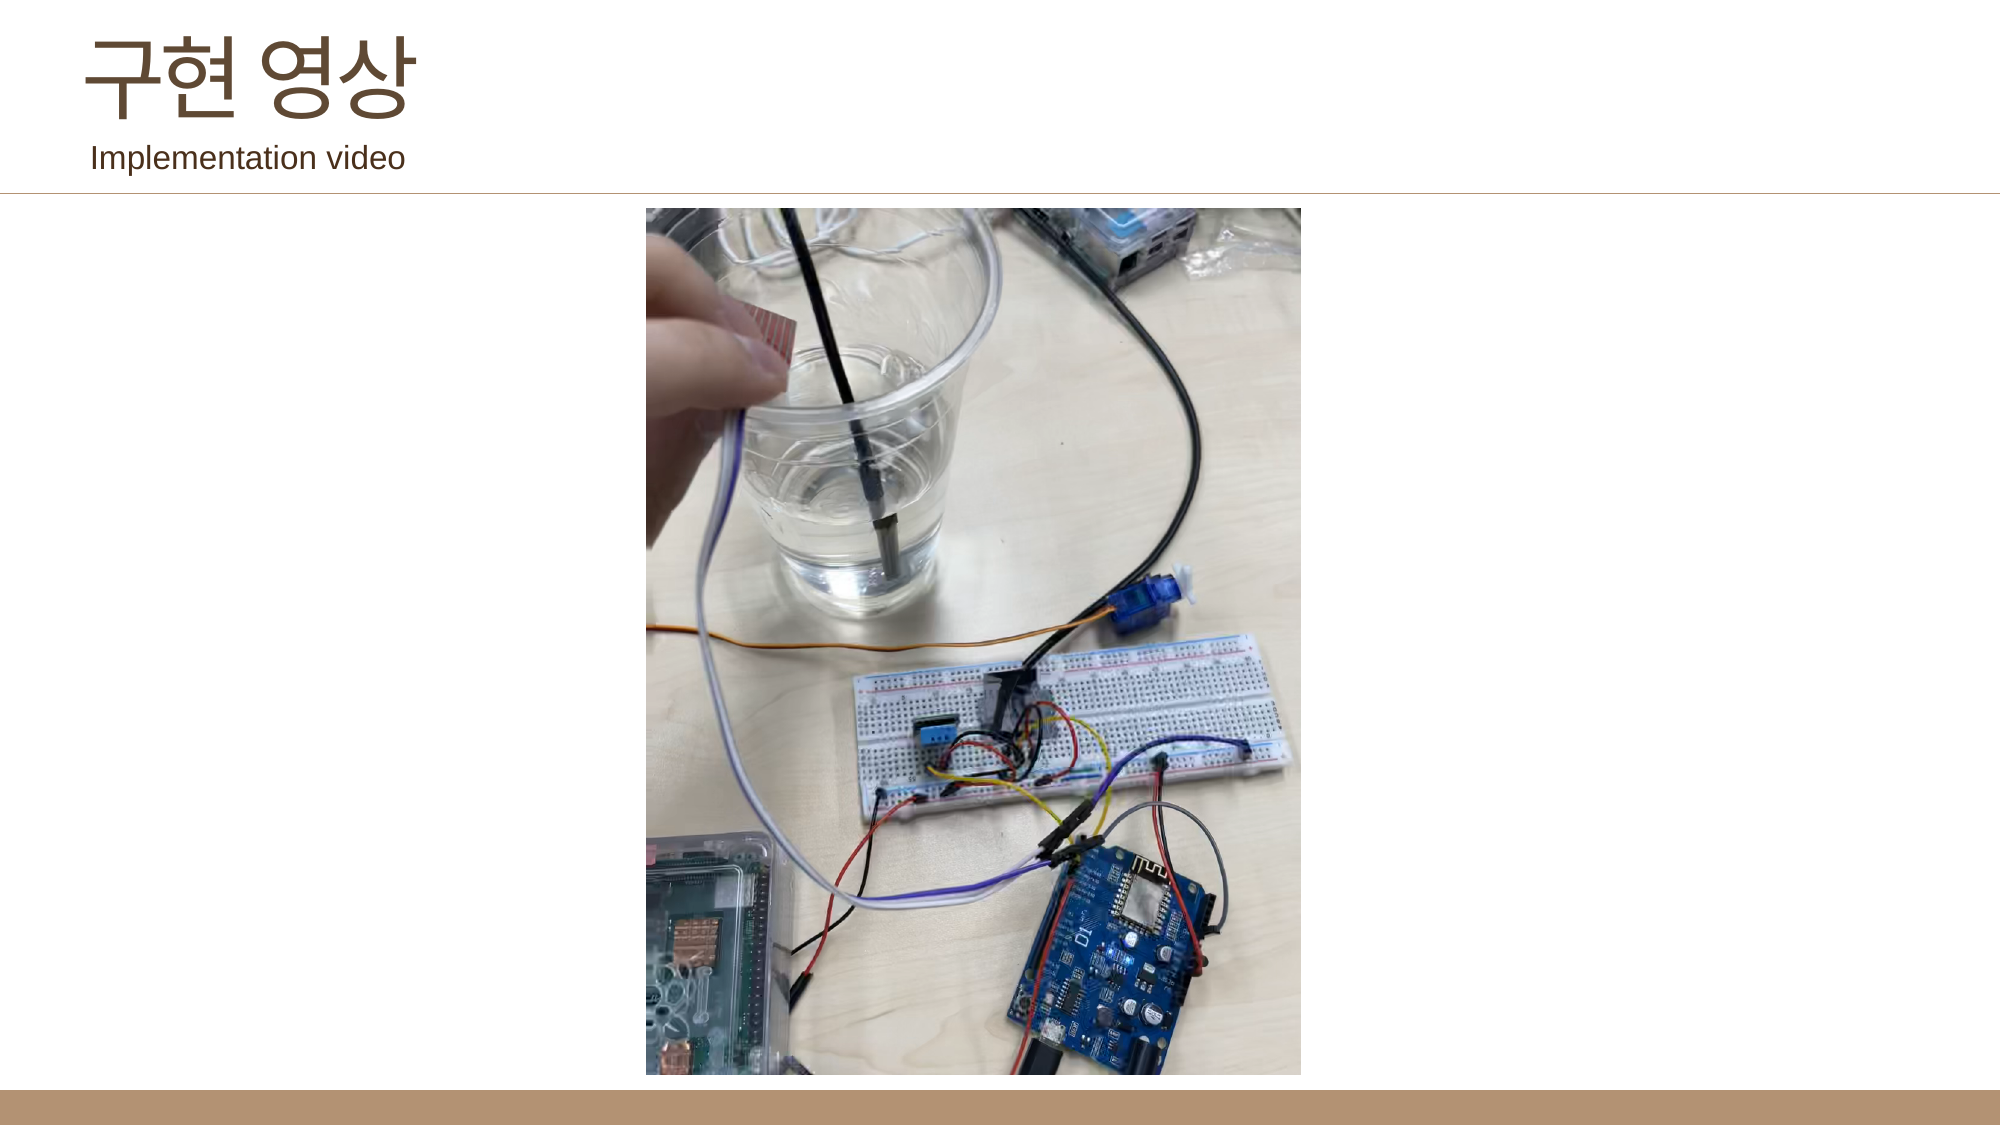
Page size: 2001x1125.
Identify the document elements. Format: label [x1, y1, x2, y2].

text_box [0, 1089, 2000, 1125]
text_box [69, 13, 432, 185]
text_box [645, 207, 1302, 1076]
